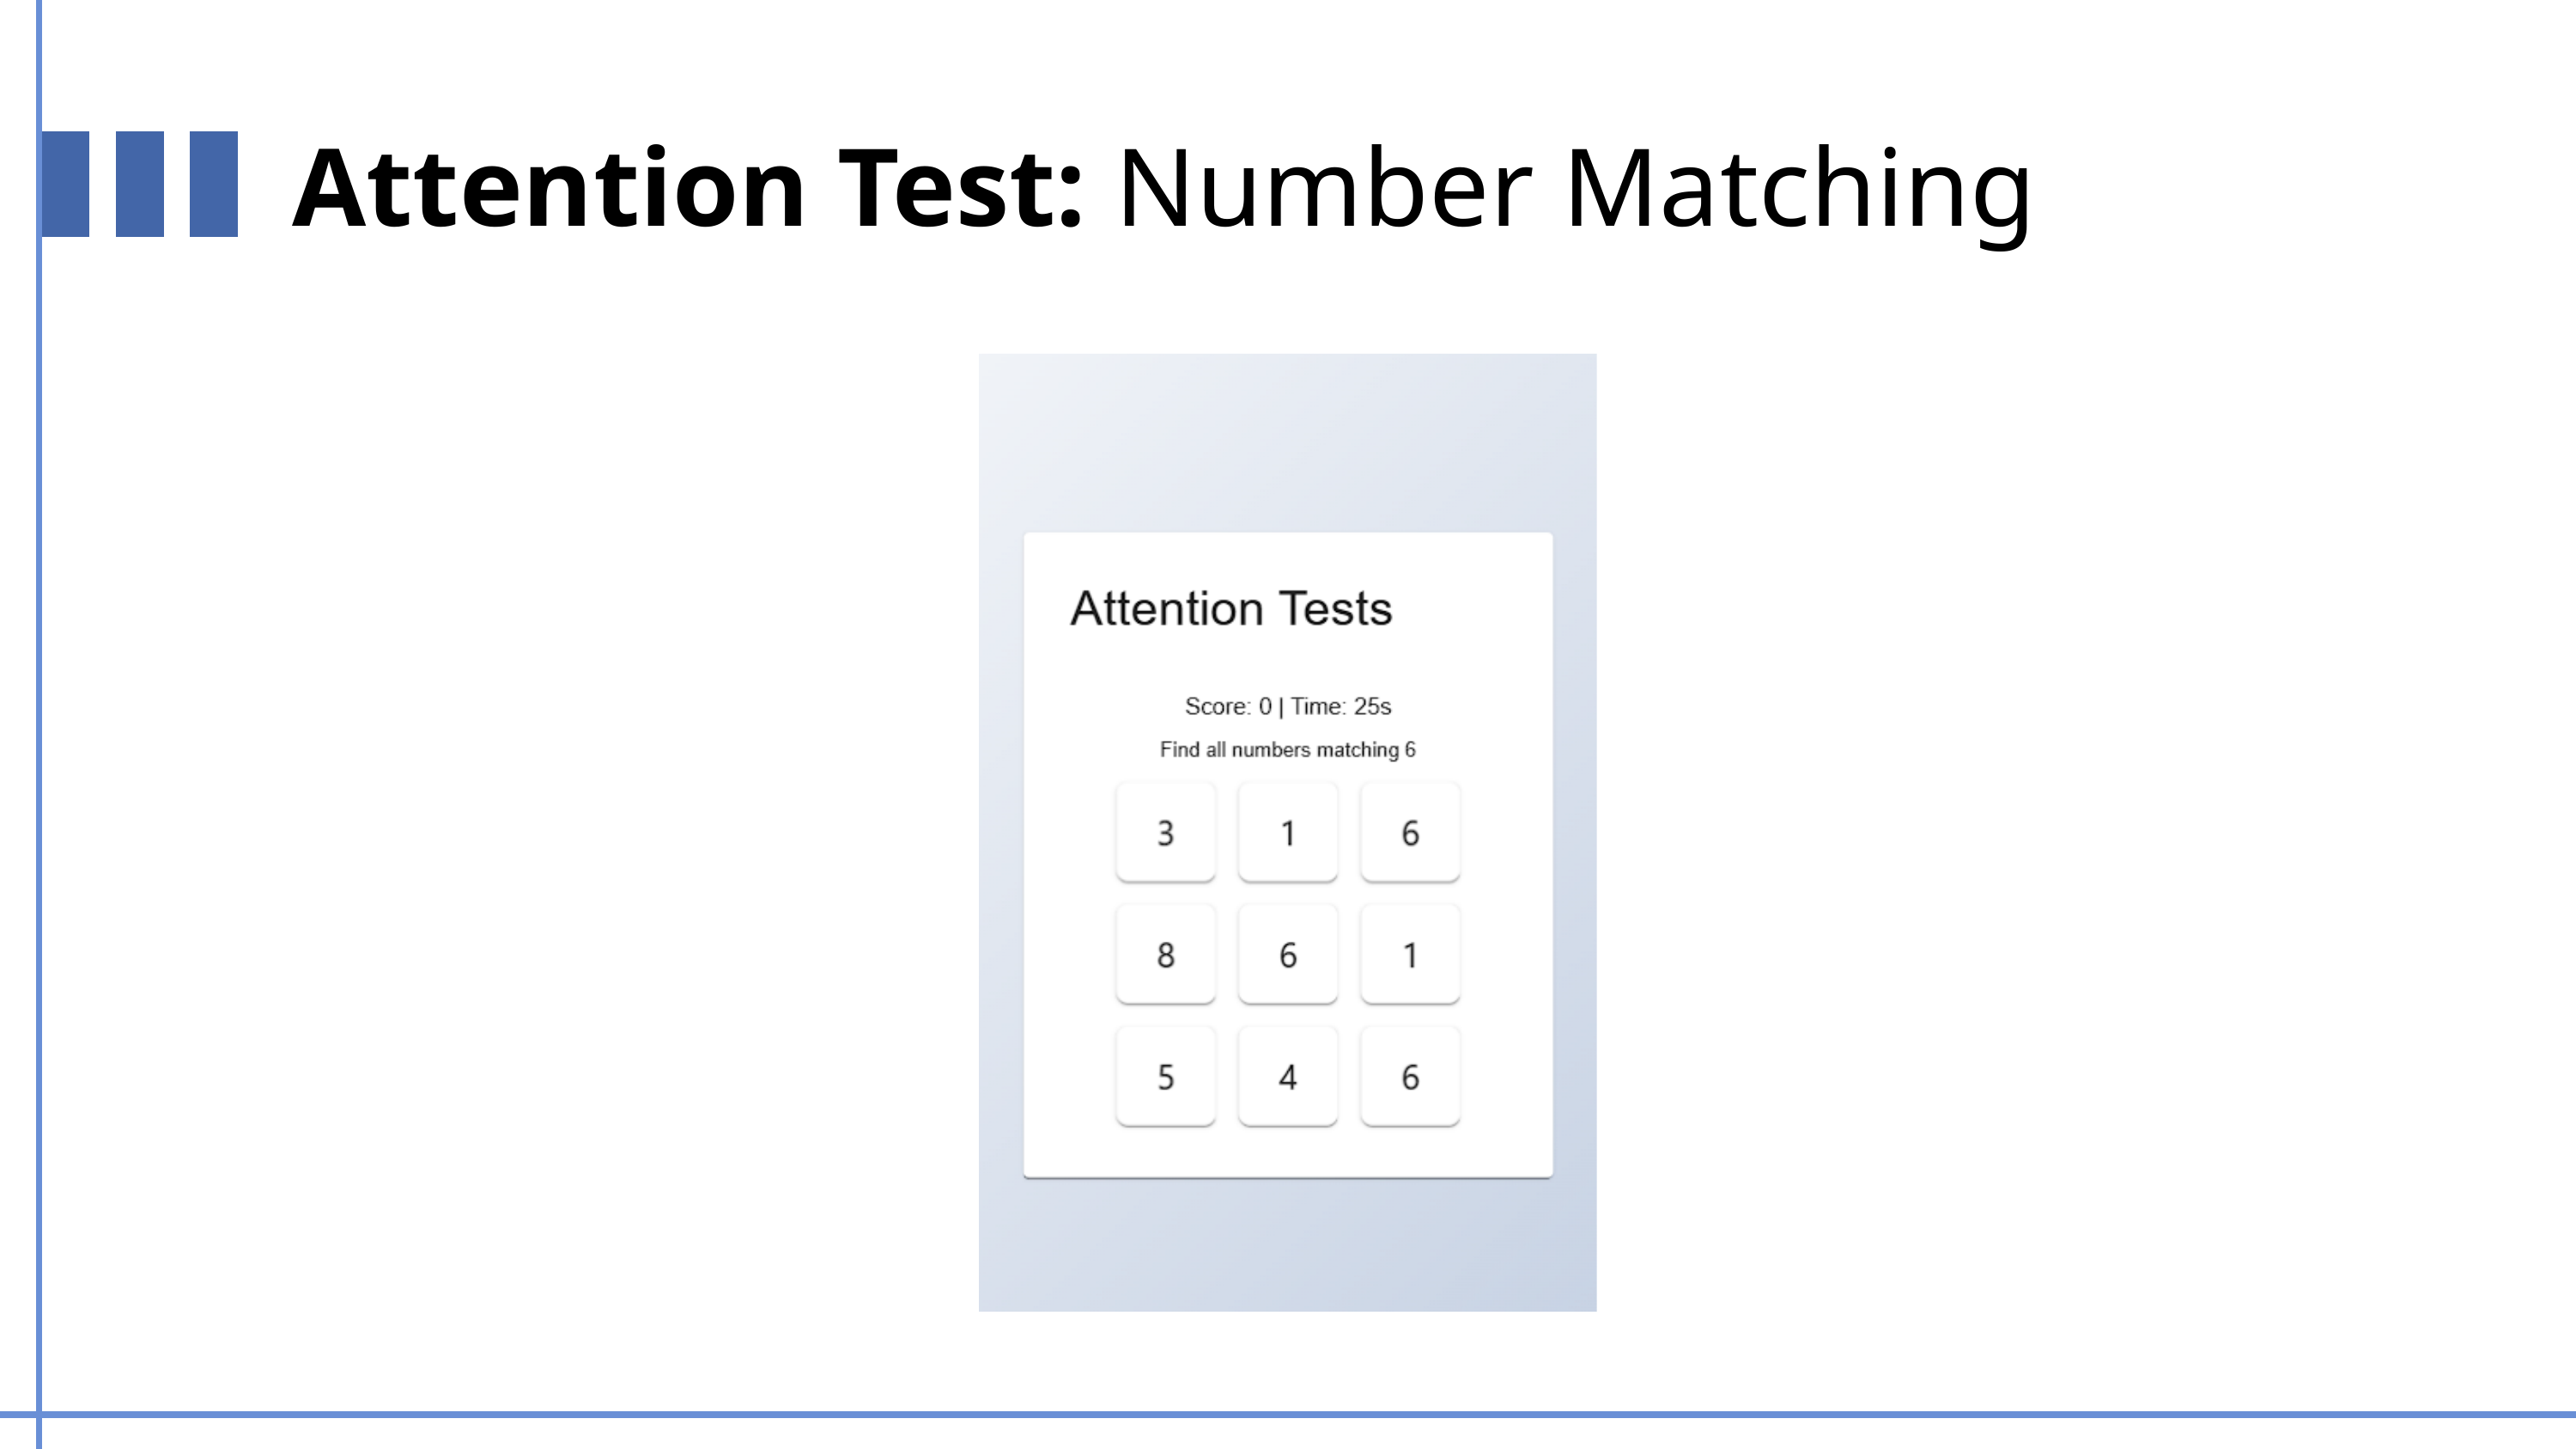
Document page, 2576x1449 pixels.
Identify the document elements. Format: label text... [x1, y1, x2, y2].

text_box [40, 131, 90, 238]
text_box Attention Test: Number Matching [292, 97, 2342, 248]
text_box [0, 720, 764, 728]
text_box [0, 1411, 2576, 1419]
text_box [115, 131, 165, 238]
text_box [189, 131, 239, 238]
text_box [979, 354, 1597, 1312]
